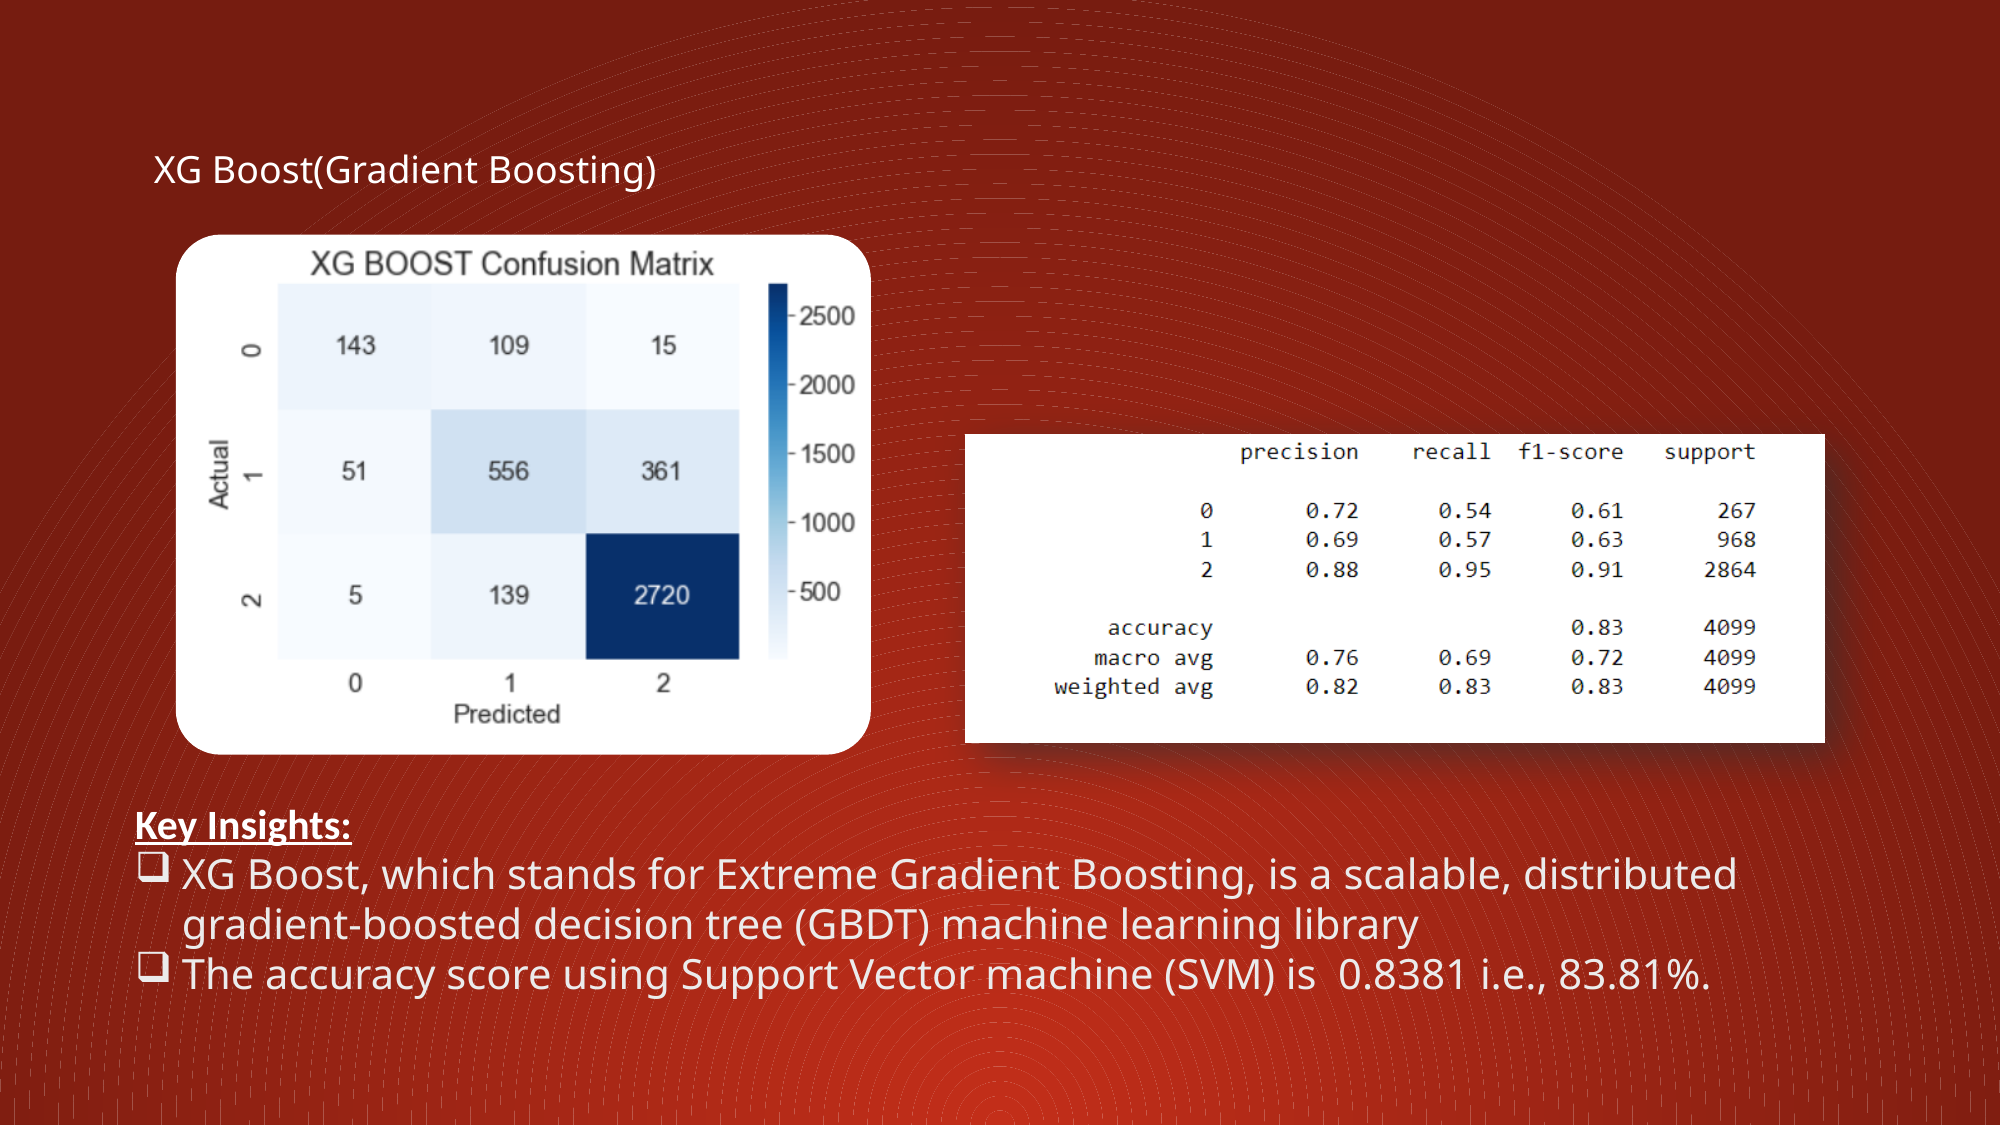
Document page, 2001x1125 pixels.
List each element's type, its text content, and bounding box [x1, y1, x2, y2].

picture [175, 234, 872, 756]
picture [964, 434, 1825, 743]
text_box XG Boost(Gradient Boosting) [139, 138, 1139, 199]
text_box Key Insights: XG Boost, which stands for Extreme Gradient Boosting, is a scalable, distributed gradient-boosted decision tree (GBDT) machine learning library The accuracy score using Support Vector machine (SVM) is 0.8381 i.e., 83.81%. [120, 790, 1908, 1005]
